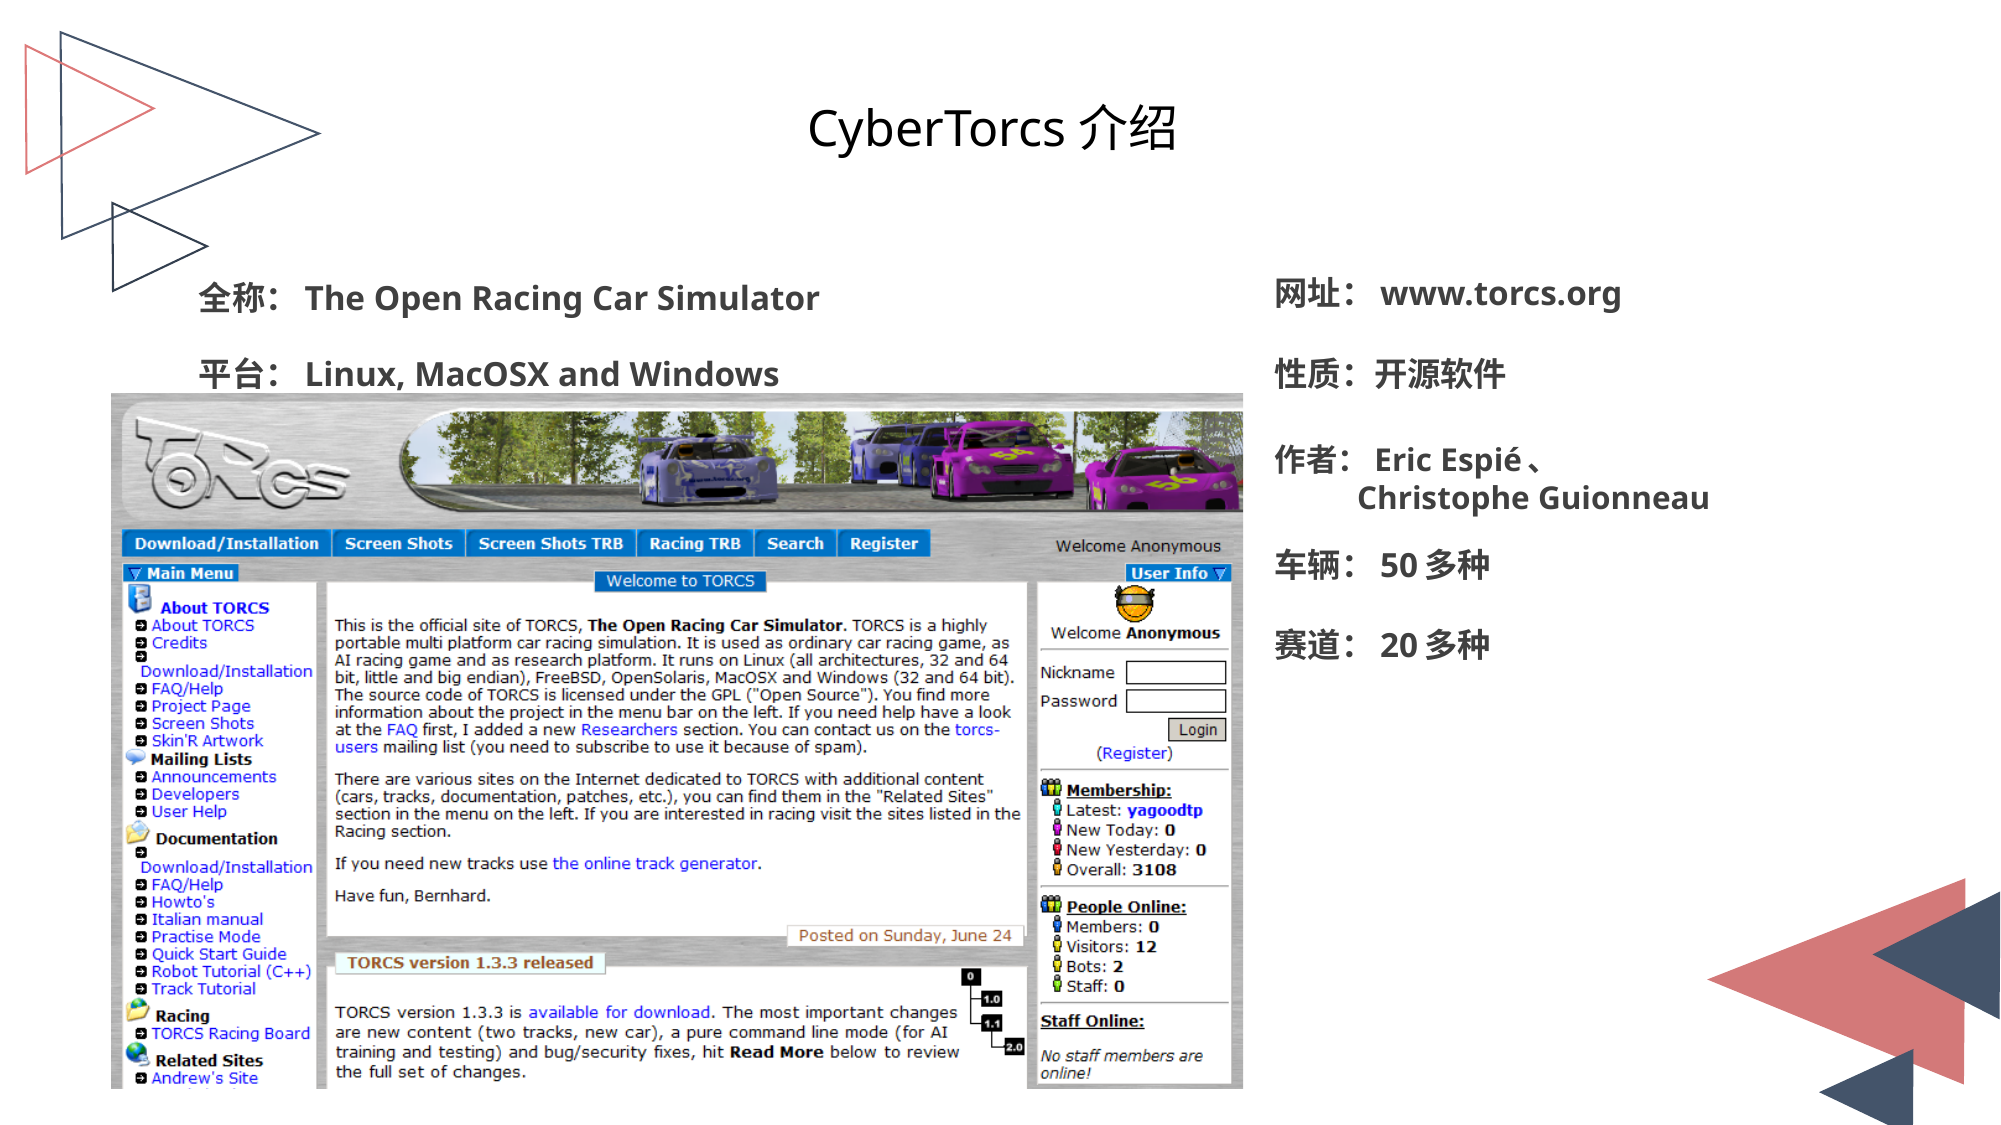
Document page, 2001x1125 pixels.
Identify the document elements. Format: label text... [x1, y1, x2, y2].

text_box 平台：Linux, MacOSX and Windows [167, 353, 592, 393]
text_box CyberTorcs介绍 [685, 96, 1301, 157]
text_box 全称：The Open Racing Car Simulator [167, 277, 592, 318]
text_box 性质：开源软件 [1243, 353, 1668, 394]
text_box 车辆：50多种 [1244, 544, 1668, 585]
text_box 作者：Eric Espié、 Christophe Guionneau [1244, 440, 1775, 517]
picture [111, 393, 1244, 1089]
text_box 网址：www.torcs.org [1243, 272, 1668, 313]
text_box 赛道：20多种 [1244, 623, 1668, 664]
